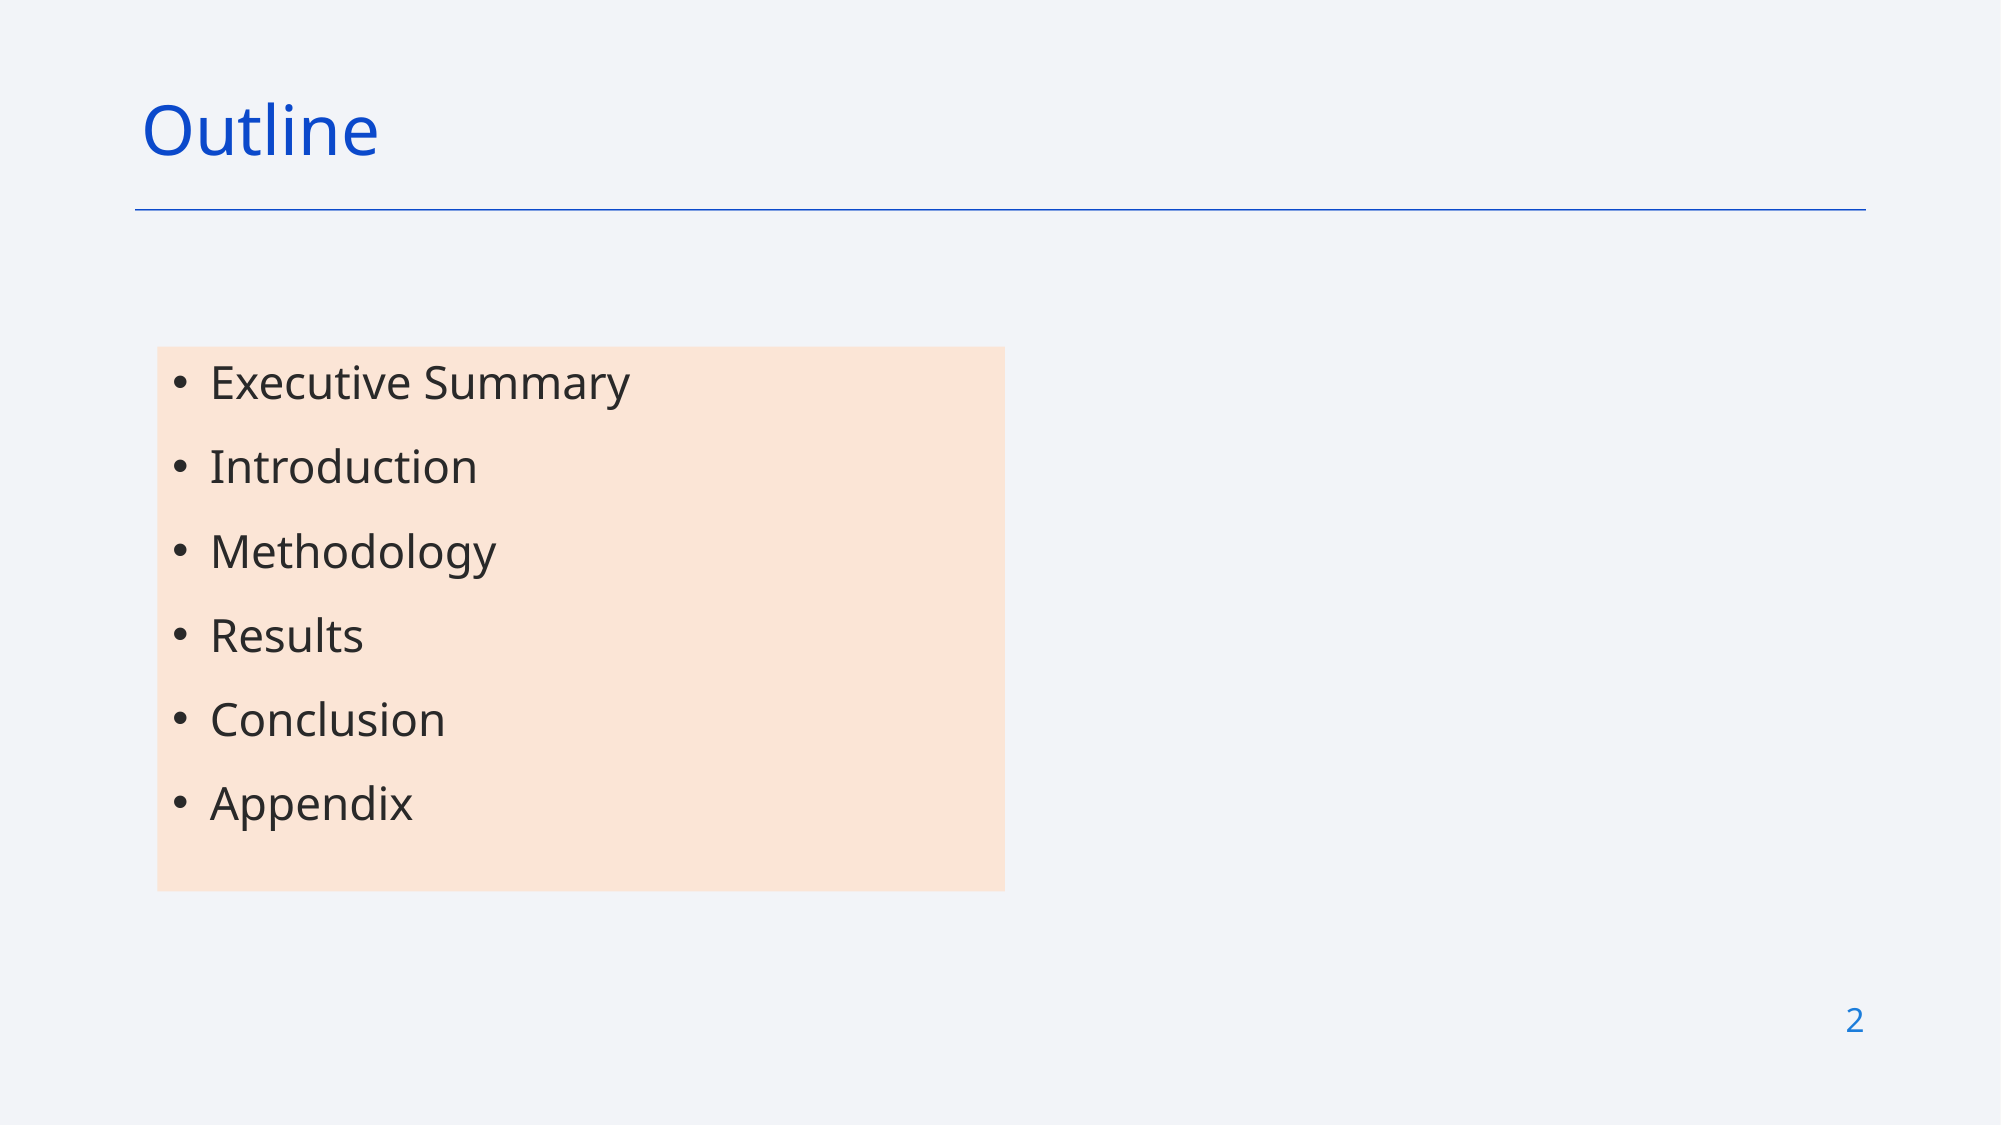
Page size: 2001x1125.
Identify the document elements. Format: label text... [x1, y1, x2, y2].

slide_number 2 [1429, 988, 1880, 1055]
picture [0, 0, 2001, 1125]
text_box Executive Summary Introduction Methodology Results Conclusion Appendix [157, 346, 1005, 892]
text_box Outline [126, 88, 1852, 179]
